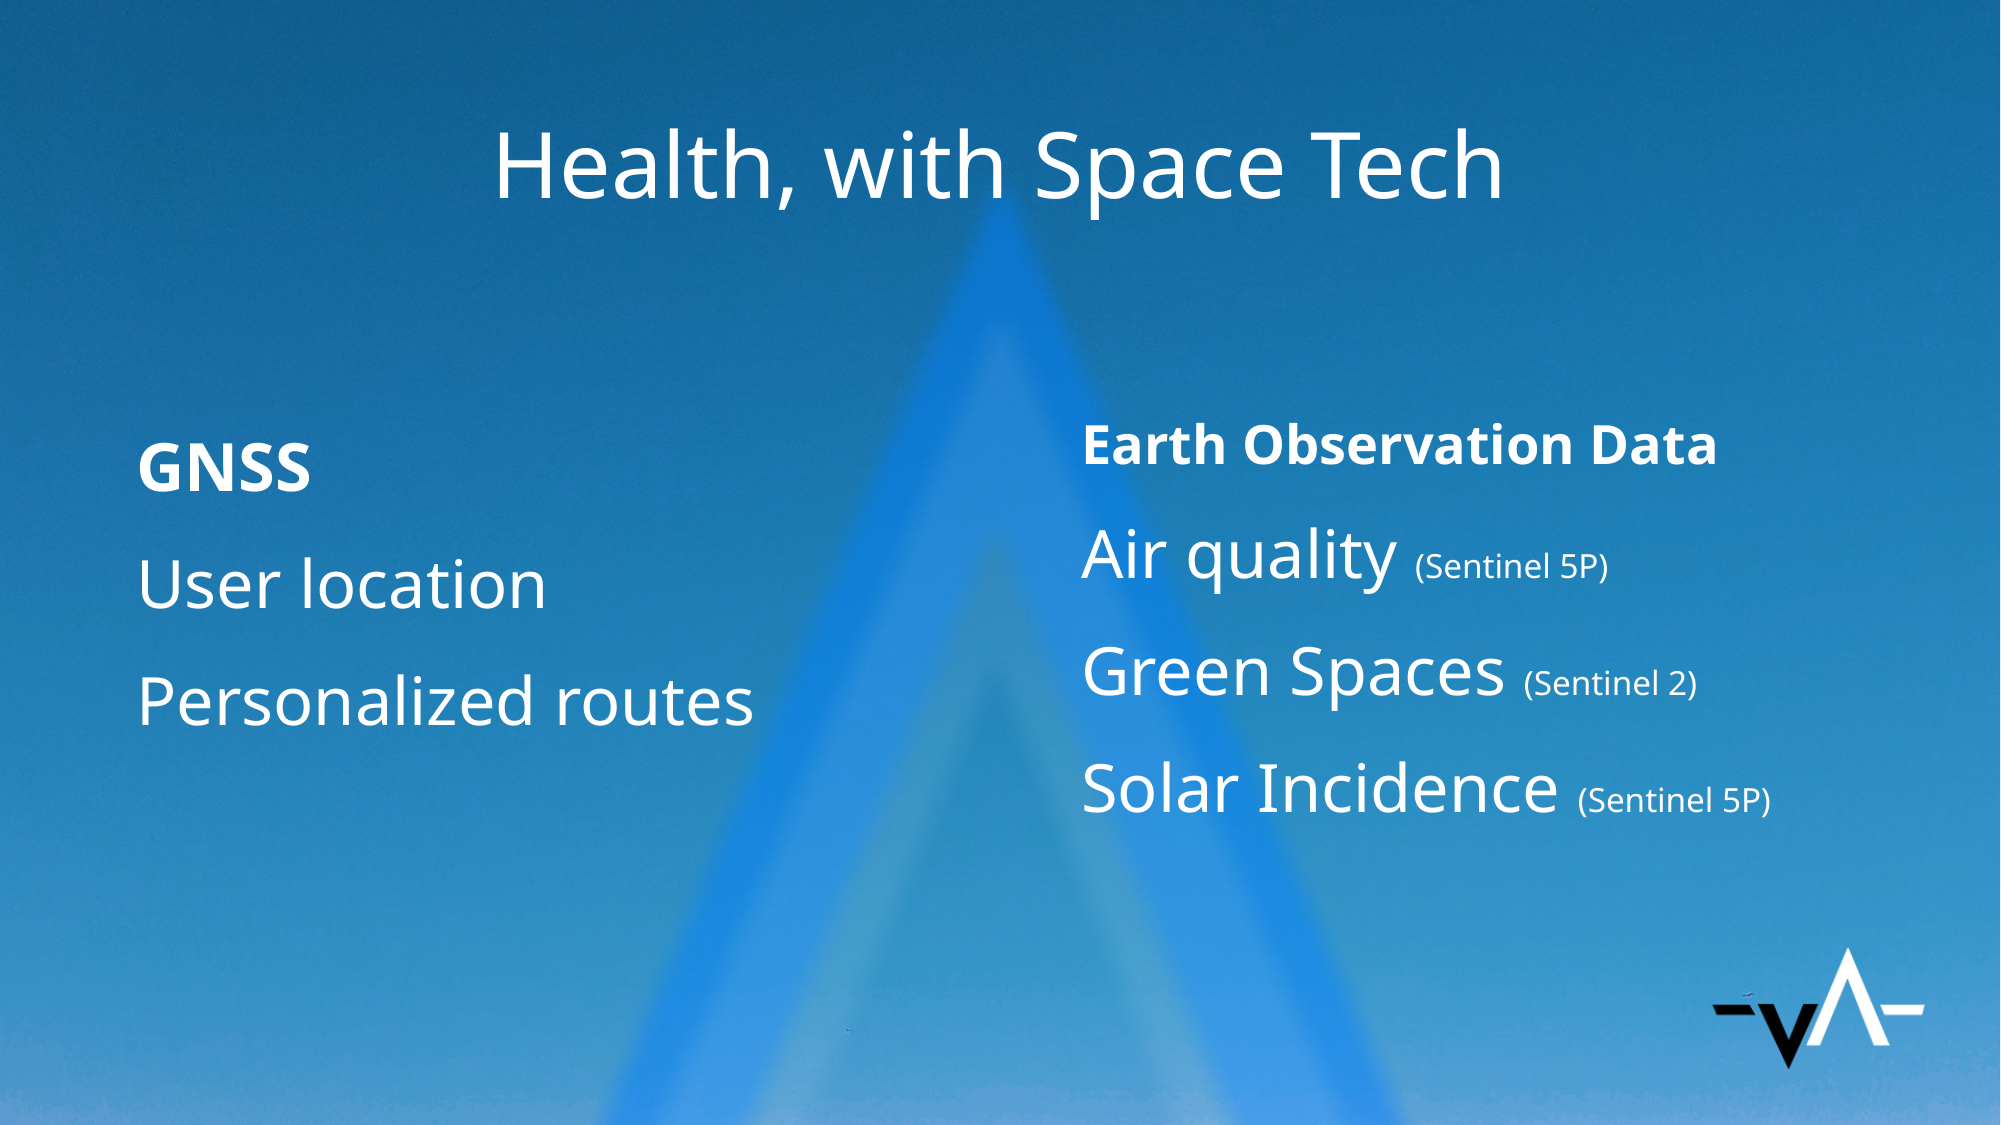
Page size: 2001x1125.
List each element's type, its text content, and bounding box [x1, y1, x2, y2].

text_box Health, with Space Tech [137, 59, 1863, 278]
text_box Earth Observation Data Air quality (Sentinel 5P) Green Spaces (Sentinel 2) Solar Incidence (Sentinel 5P) [1066, 389, 1867, 932]
picture [0, 0, 2001, 1125]
text_box GNSS User location Personalized routes [121, 401, 863, 944]
